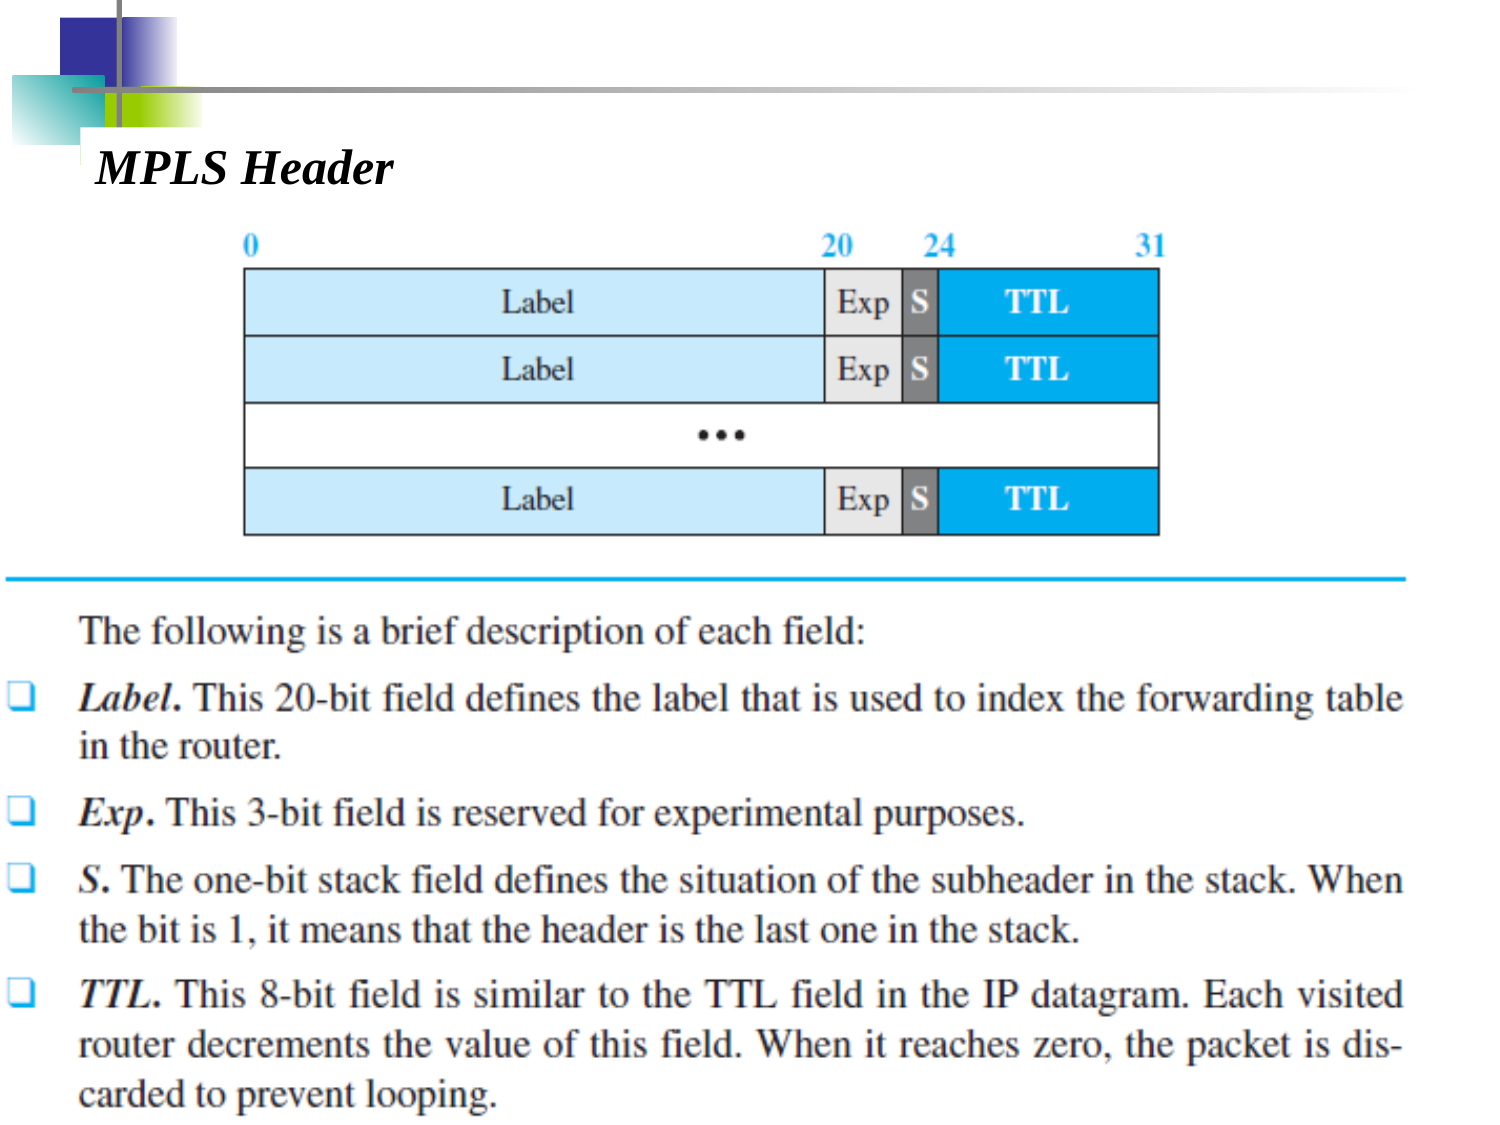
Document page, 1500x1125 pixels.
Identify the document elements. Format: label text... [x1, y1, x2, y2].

picture [0, 199, 1459, 1125]
text_box [60, 17, 116, 86]
text_box [12, 75, 105, 145]
text_box [116, 93, 122, 127]
text_box [105, 93, 116, 127]
text_box [122, 17, 177, 86]
text_box [122, 93, 141, 127]
text_box [141, 93, 202, 127]
text_box [116, 0, 122, 87]
text_box [72, 87, 1423, 93]
text_box MPLS Header [80, 127, 1381, 197]
